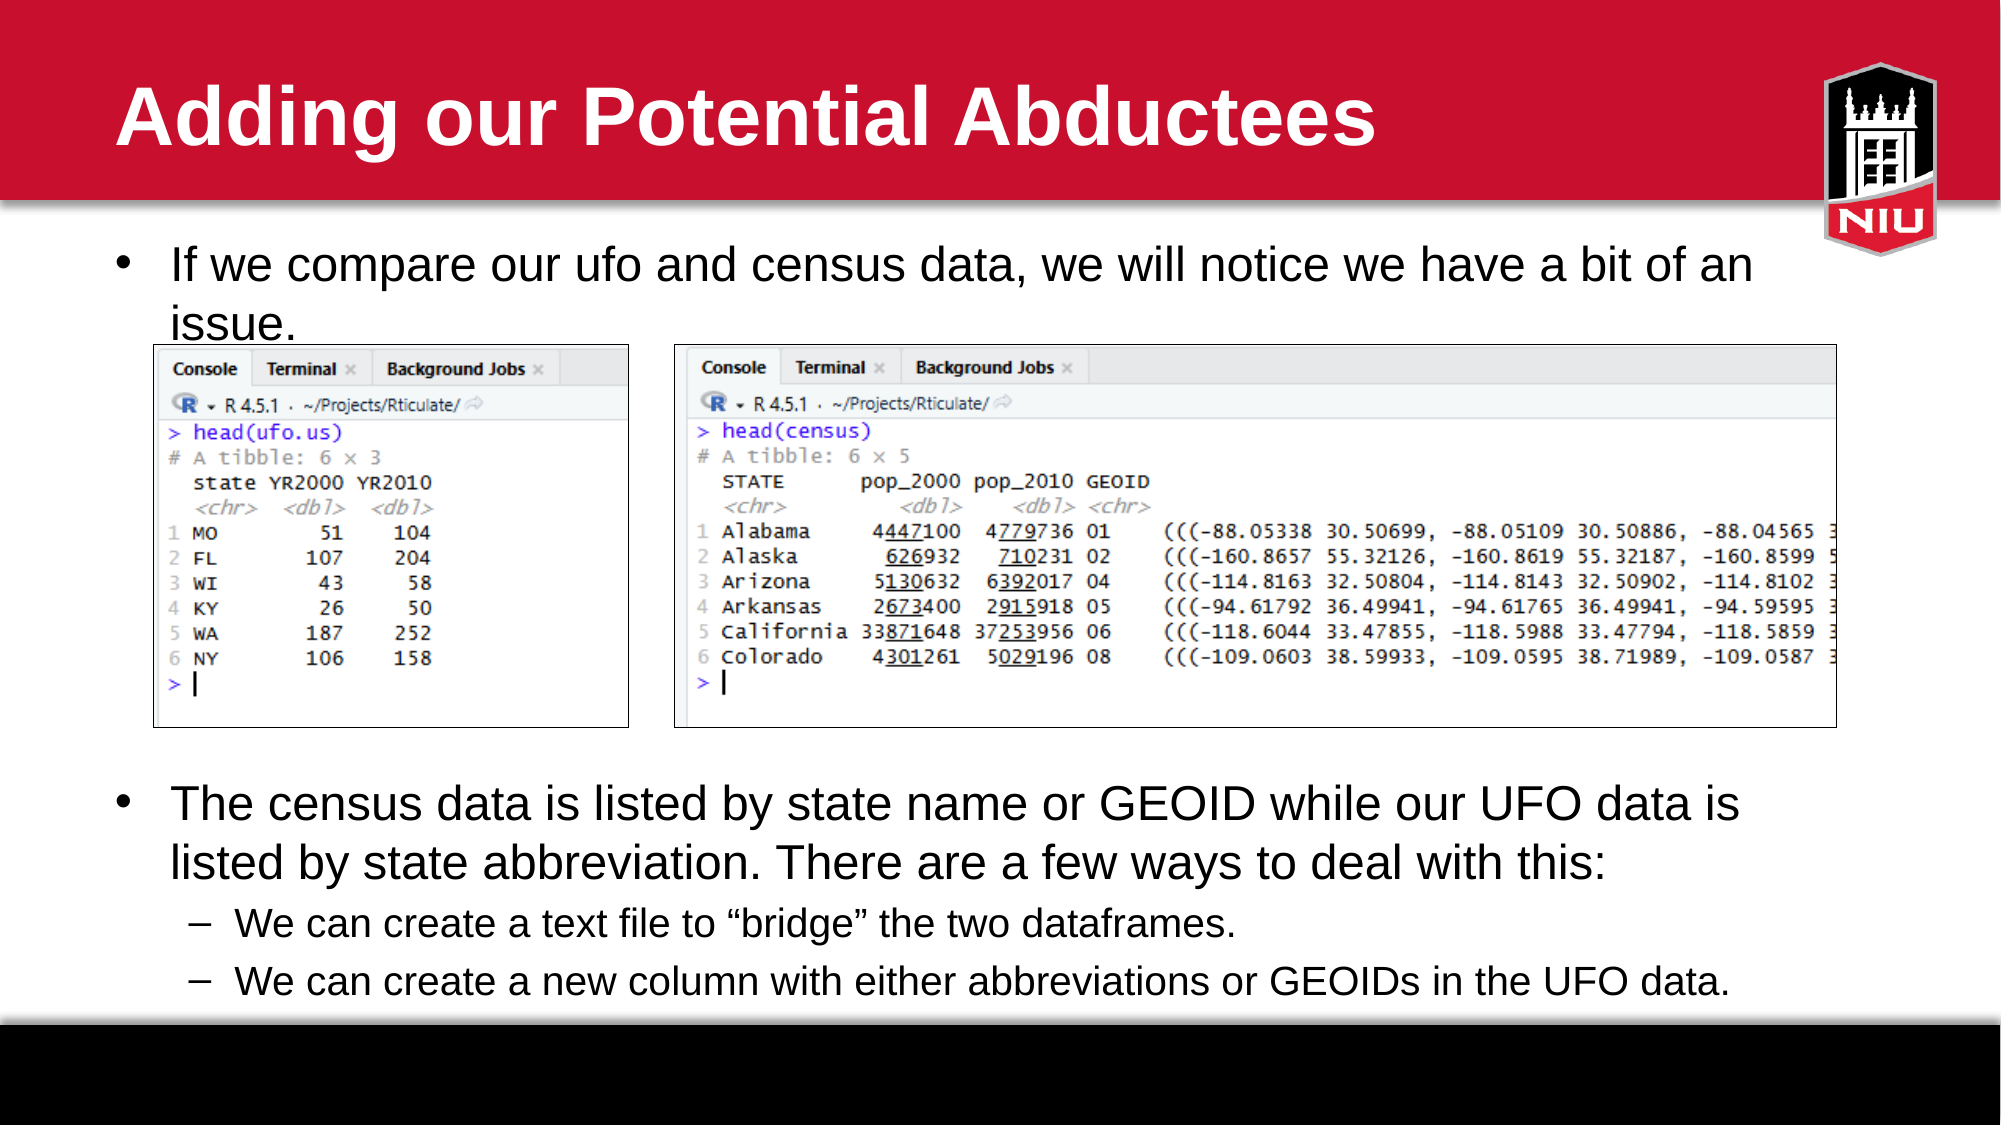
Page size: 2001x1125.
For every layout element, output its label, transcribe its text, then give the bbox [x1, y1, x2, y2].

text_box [153, 344, 1838, 728]
picture [1824, 62, 1937, 257]
list If we compare our ufo and census data, we will notice we have a bit of an issue. The census data is listed by state name or GEOID while our UFO data is listed by state abbreviation. There are a few ways to deal with this: We can create a text file to “bridge” the two dataframes. We can create a new column with either abbreviations or GEOIDs in the UFO data. [99, 224, 1817, 1013]
title Adding our Potential Abductees [99, 24, 1750, 200]
